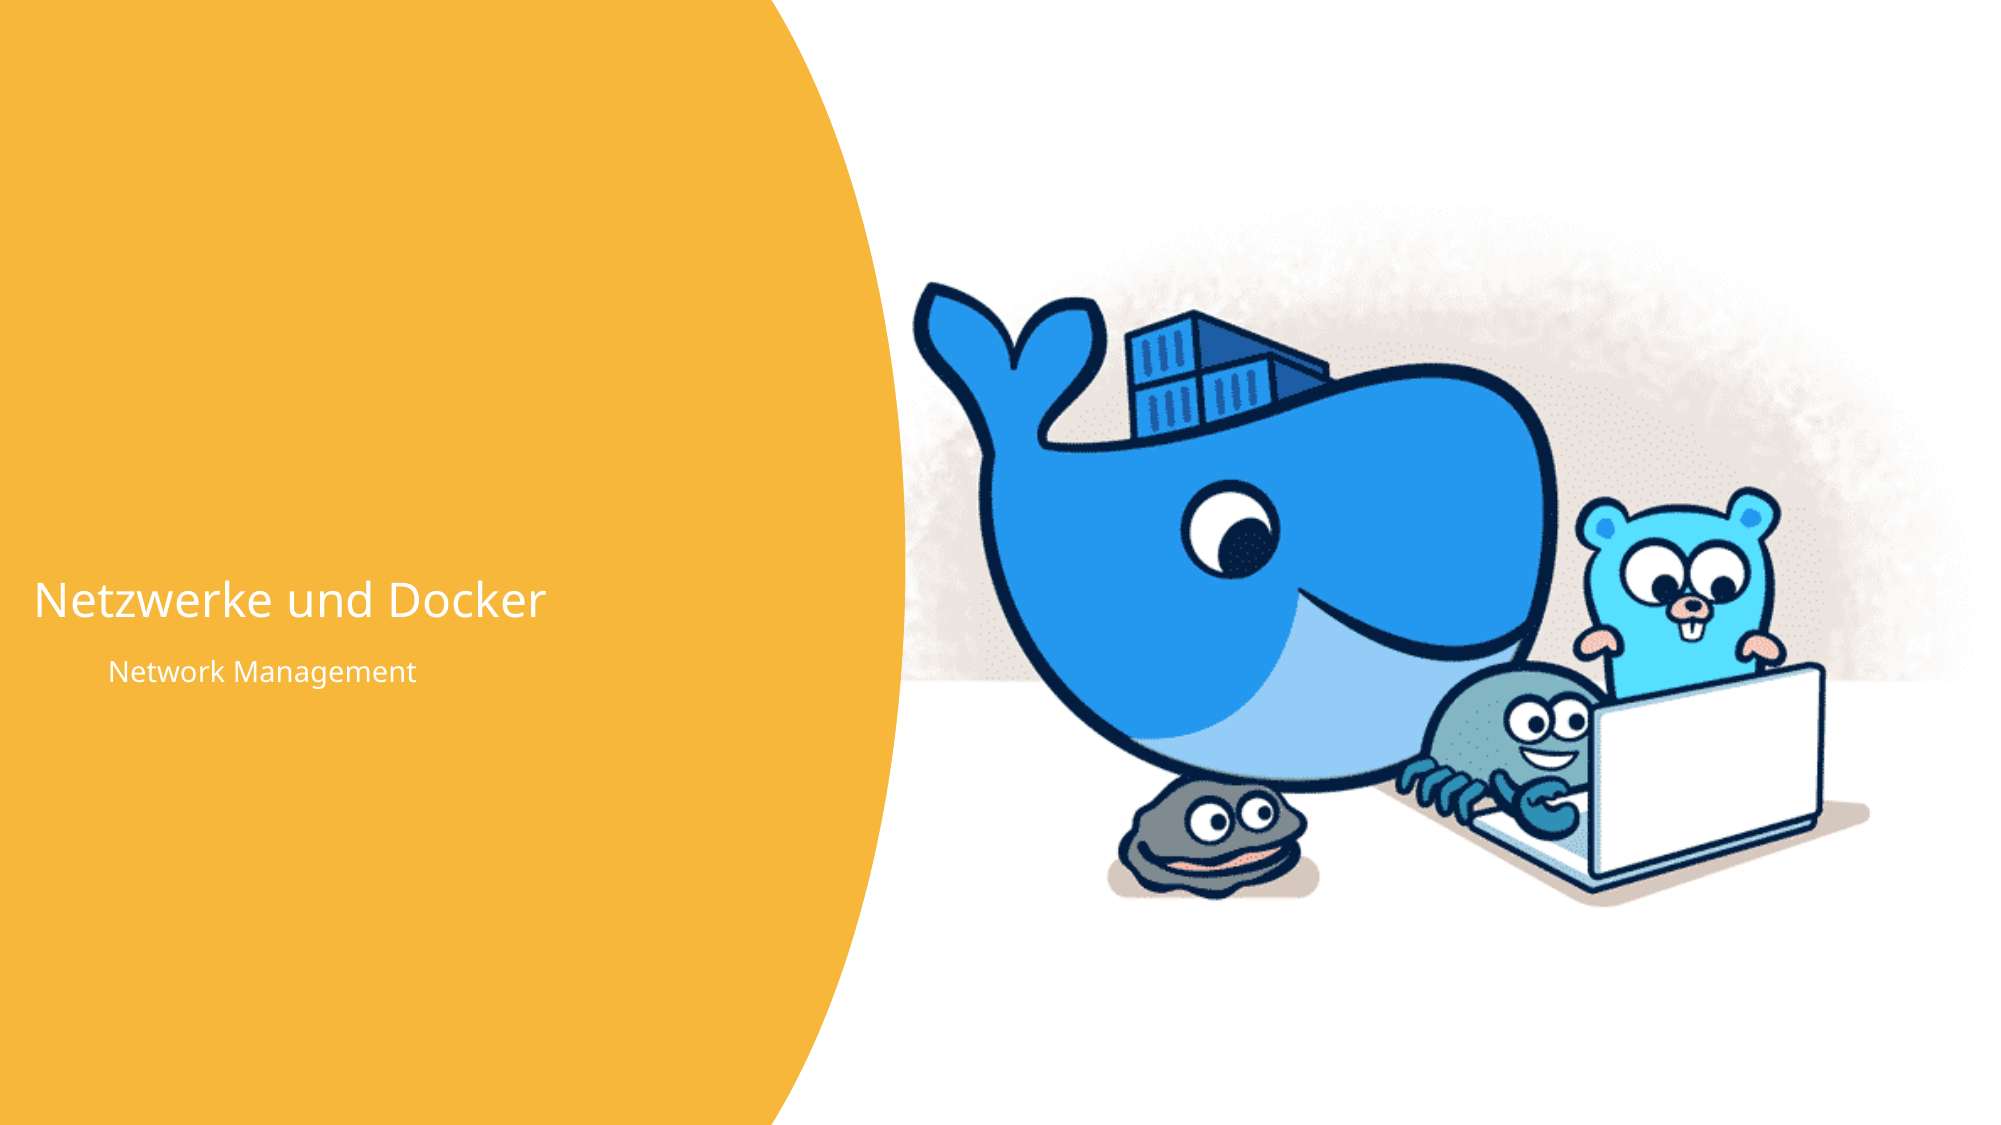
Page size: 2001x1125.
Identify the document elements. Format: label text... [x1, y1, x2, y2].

picture [771, 0, 2000, 1125]
text_box Netzwerke und Docker [19, 562, 563, 635]
text_box Network Management [93, 628, 662, 696]
